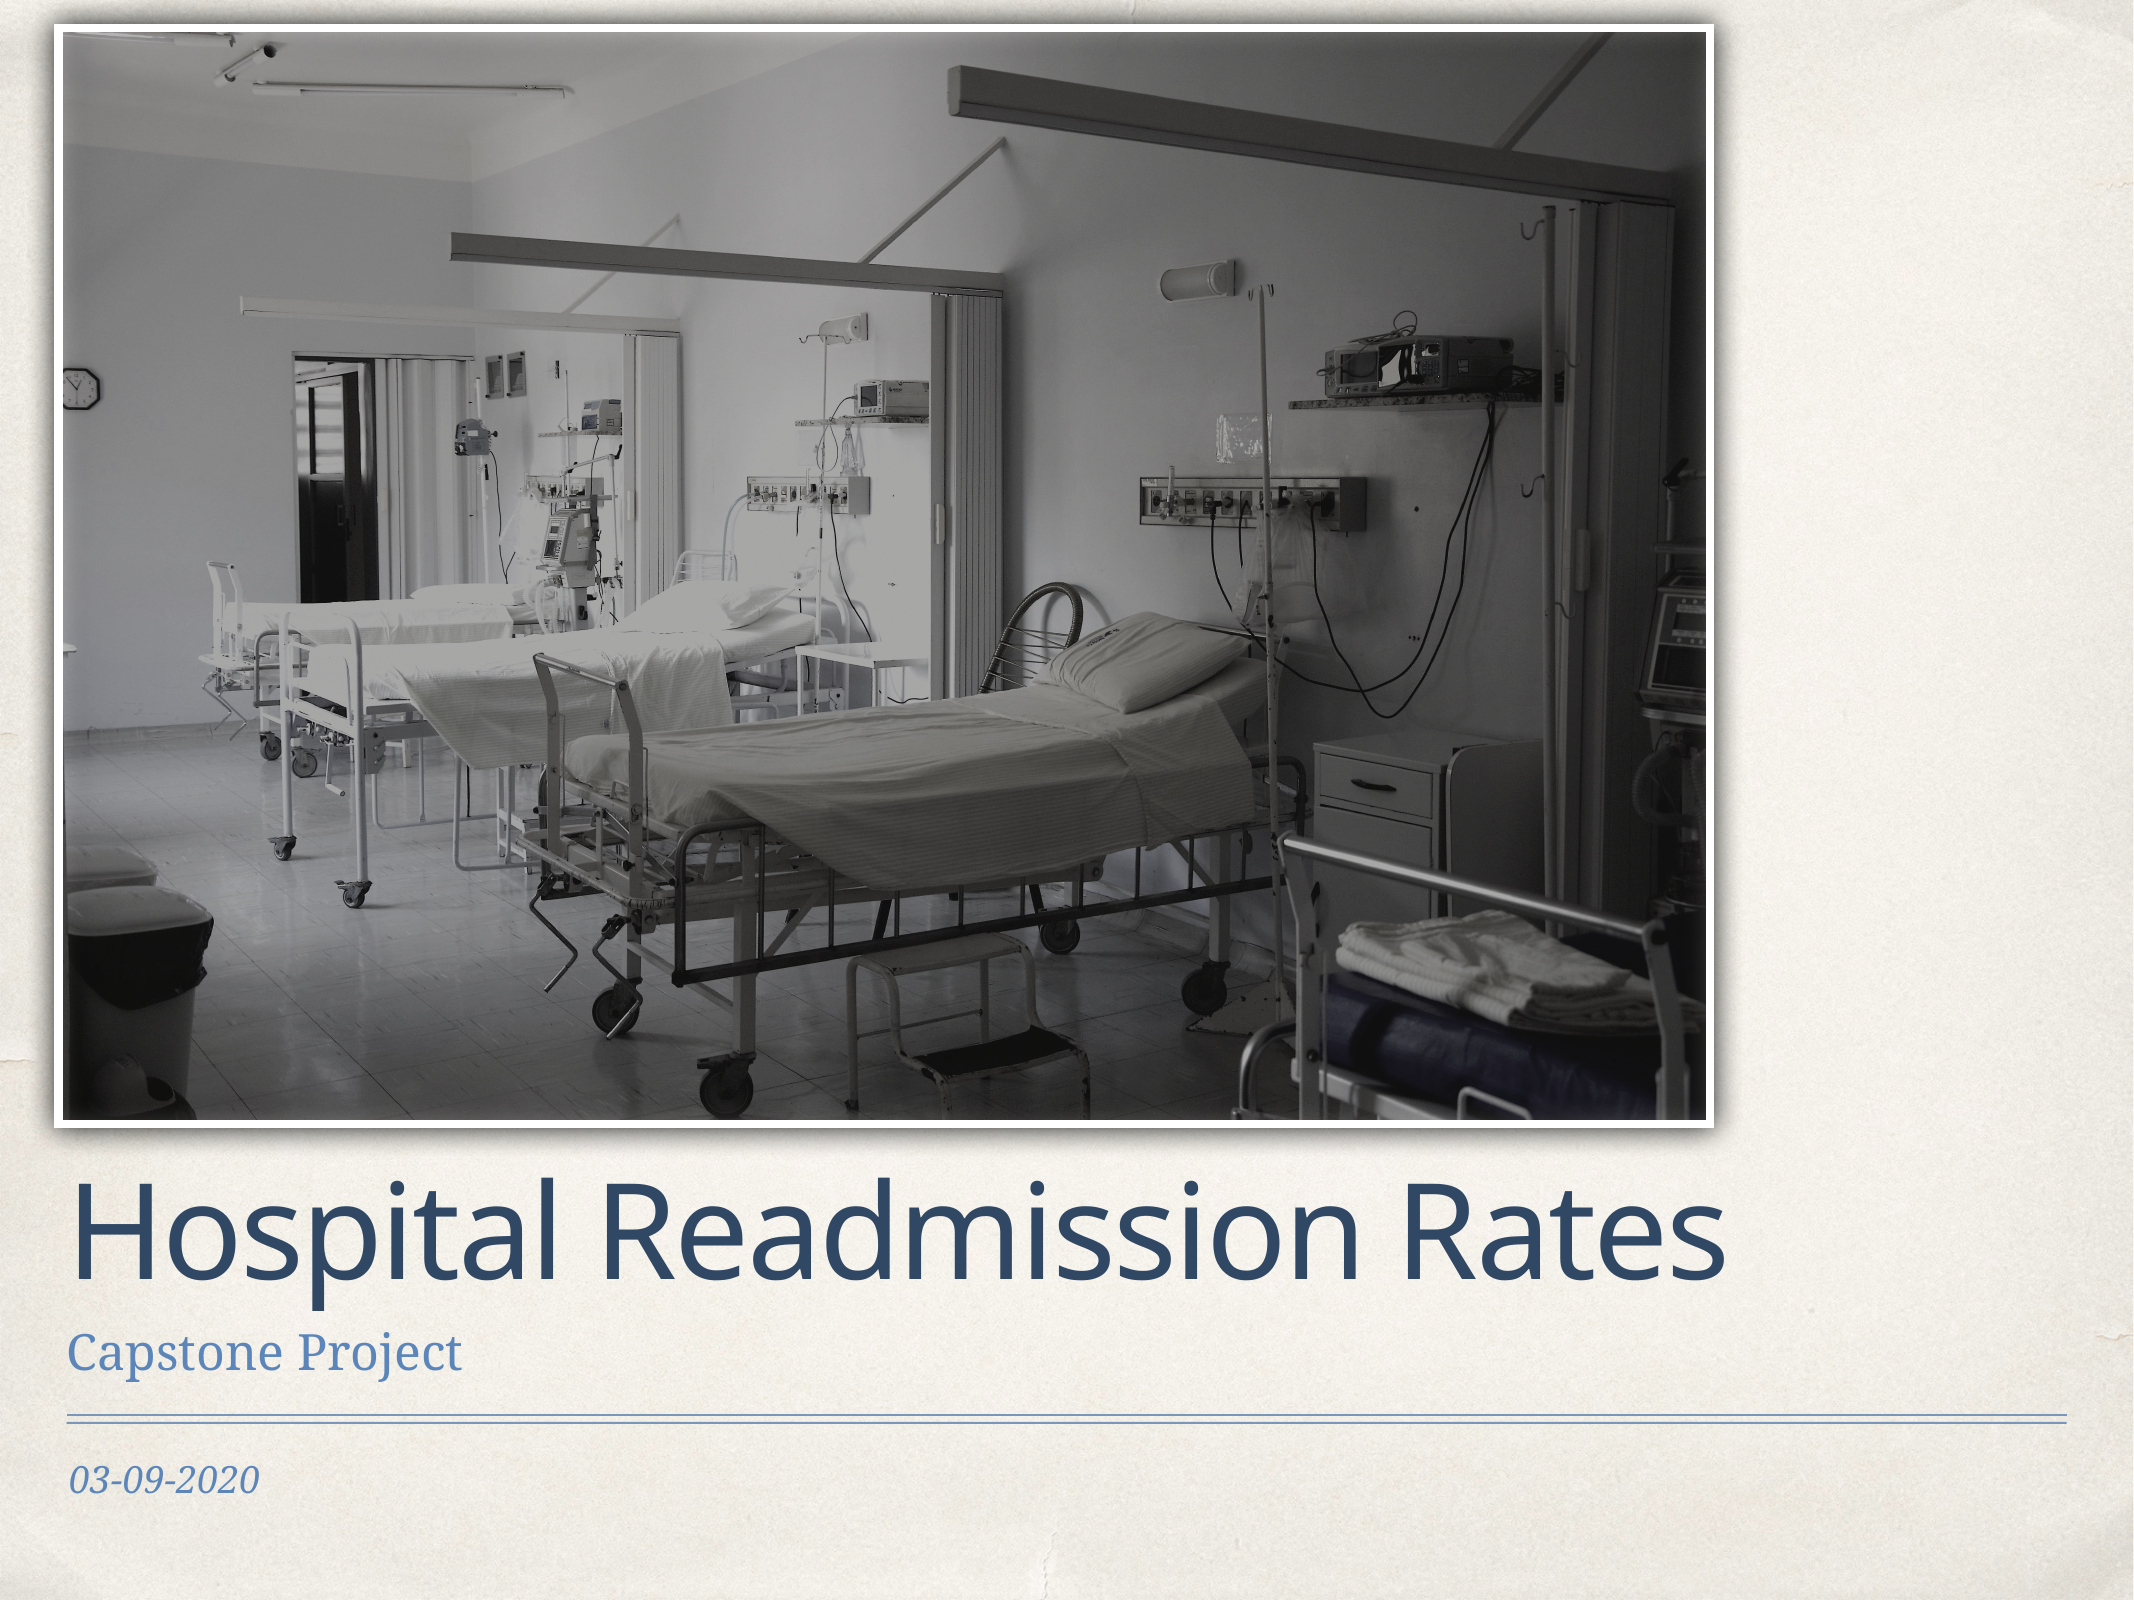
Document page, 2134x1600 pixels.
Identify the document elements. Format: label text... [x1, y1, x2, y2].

picture [0, 0, 2134, 1600]
title Hospital Readmission Rates [57, 968, 2076, 1311]
list 03-09-2020 [60, 1444, 2072, 1512]
subtitle Capstone Project [57, 1311, 2076, 1397]
